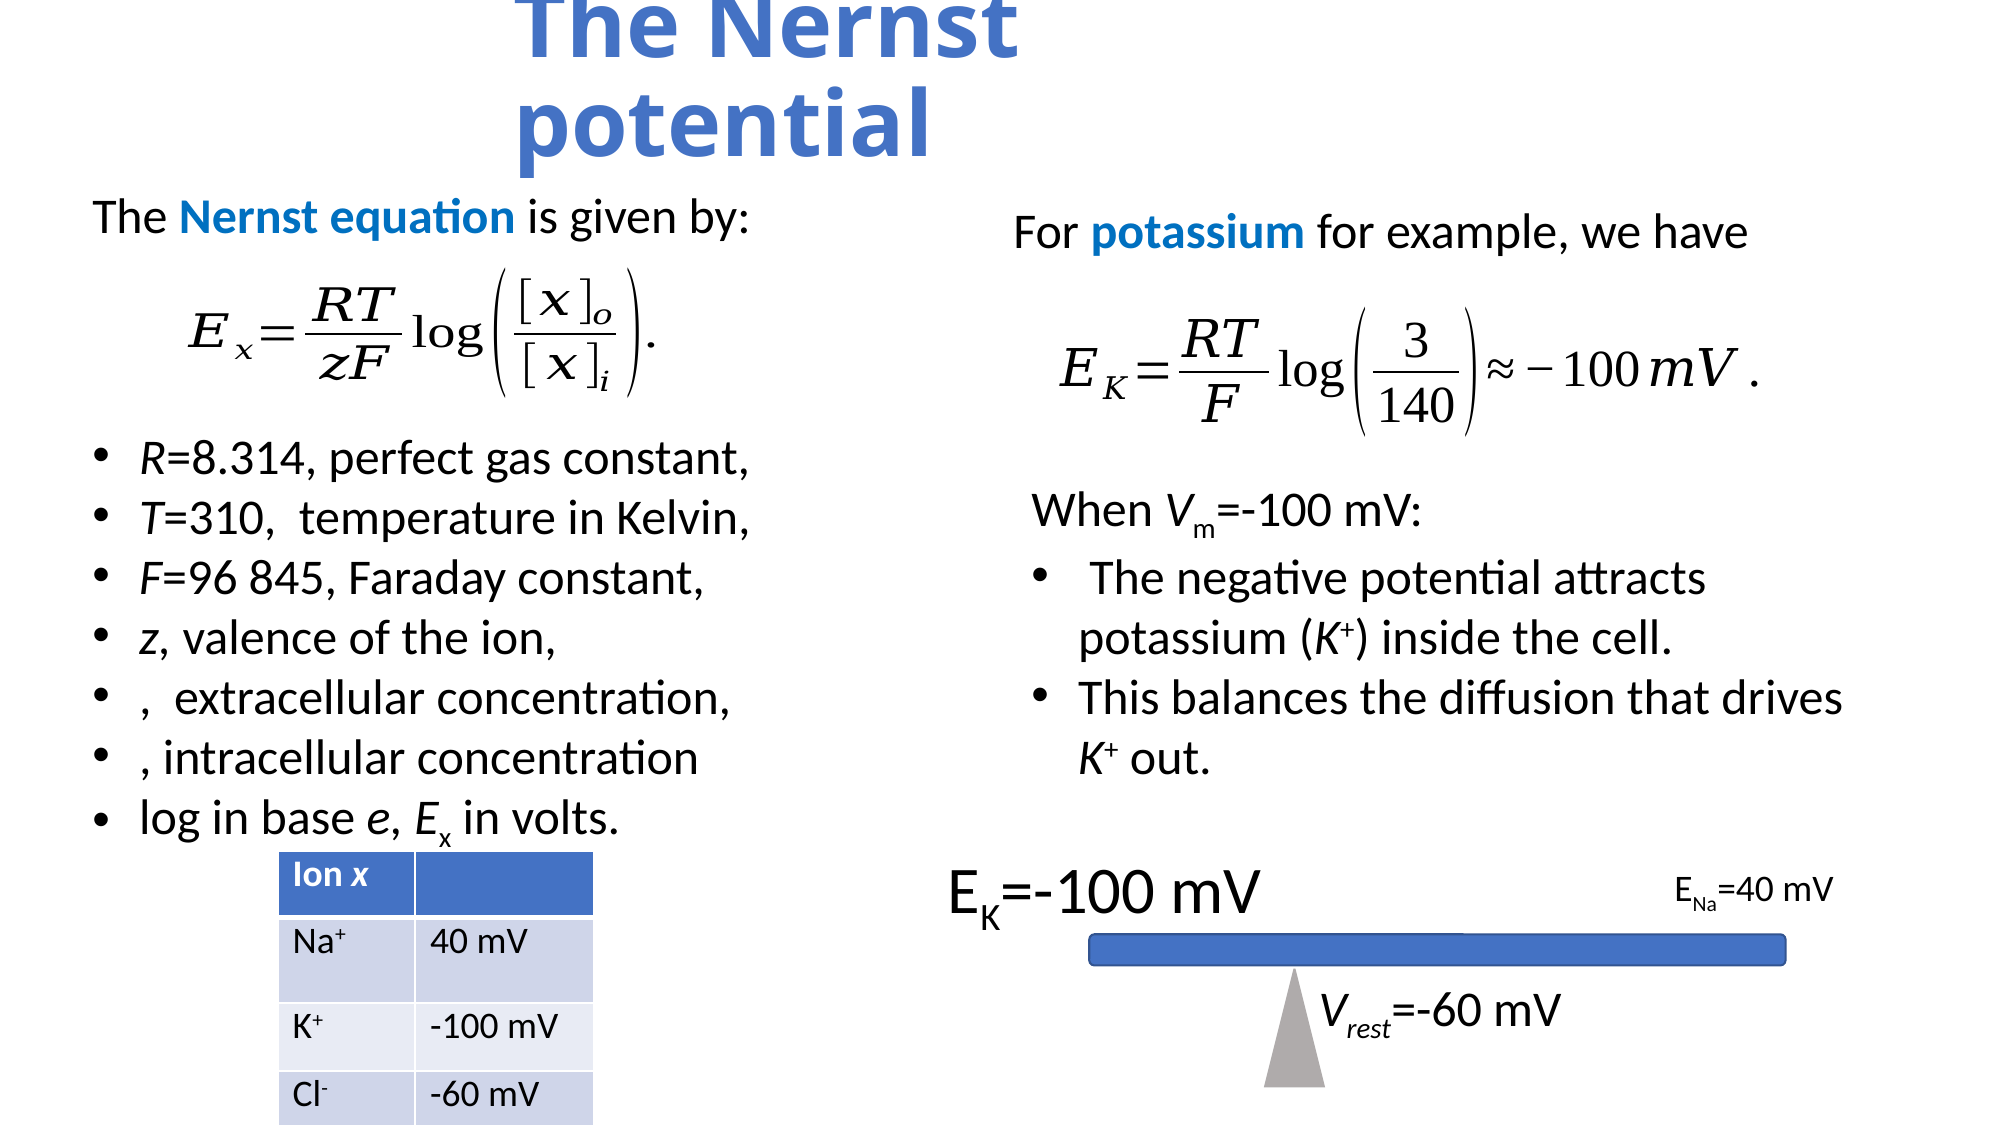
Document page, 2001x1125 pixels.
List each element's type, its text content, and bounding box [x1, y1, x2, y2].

text_box [1263, 968, 1326, 1088]
title The Nernst potential [498, 0, 1361, 187]
text_box Vrest=-60 mV [1303, 968, 1577, 1052]
text_box For potassium for example, we have [998, 190, 1786, 266]
text_box ENa=40 mV [1659, 856, 1849, 923]
text_box EK=-100 mV [933, 840, 1277, 946]
text_box The Nernst equation is given by: [77, 175, 800, 251]
text_box [1088, 933, 1787, 967]
text_box When Vm=-100 mV: The negative potential attracts potassium (K+) inside the cell. This balances the diffusion that drives K+ out. [1016, 469, 1900, 792]
